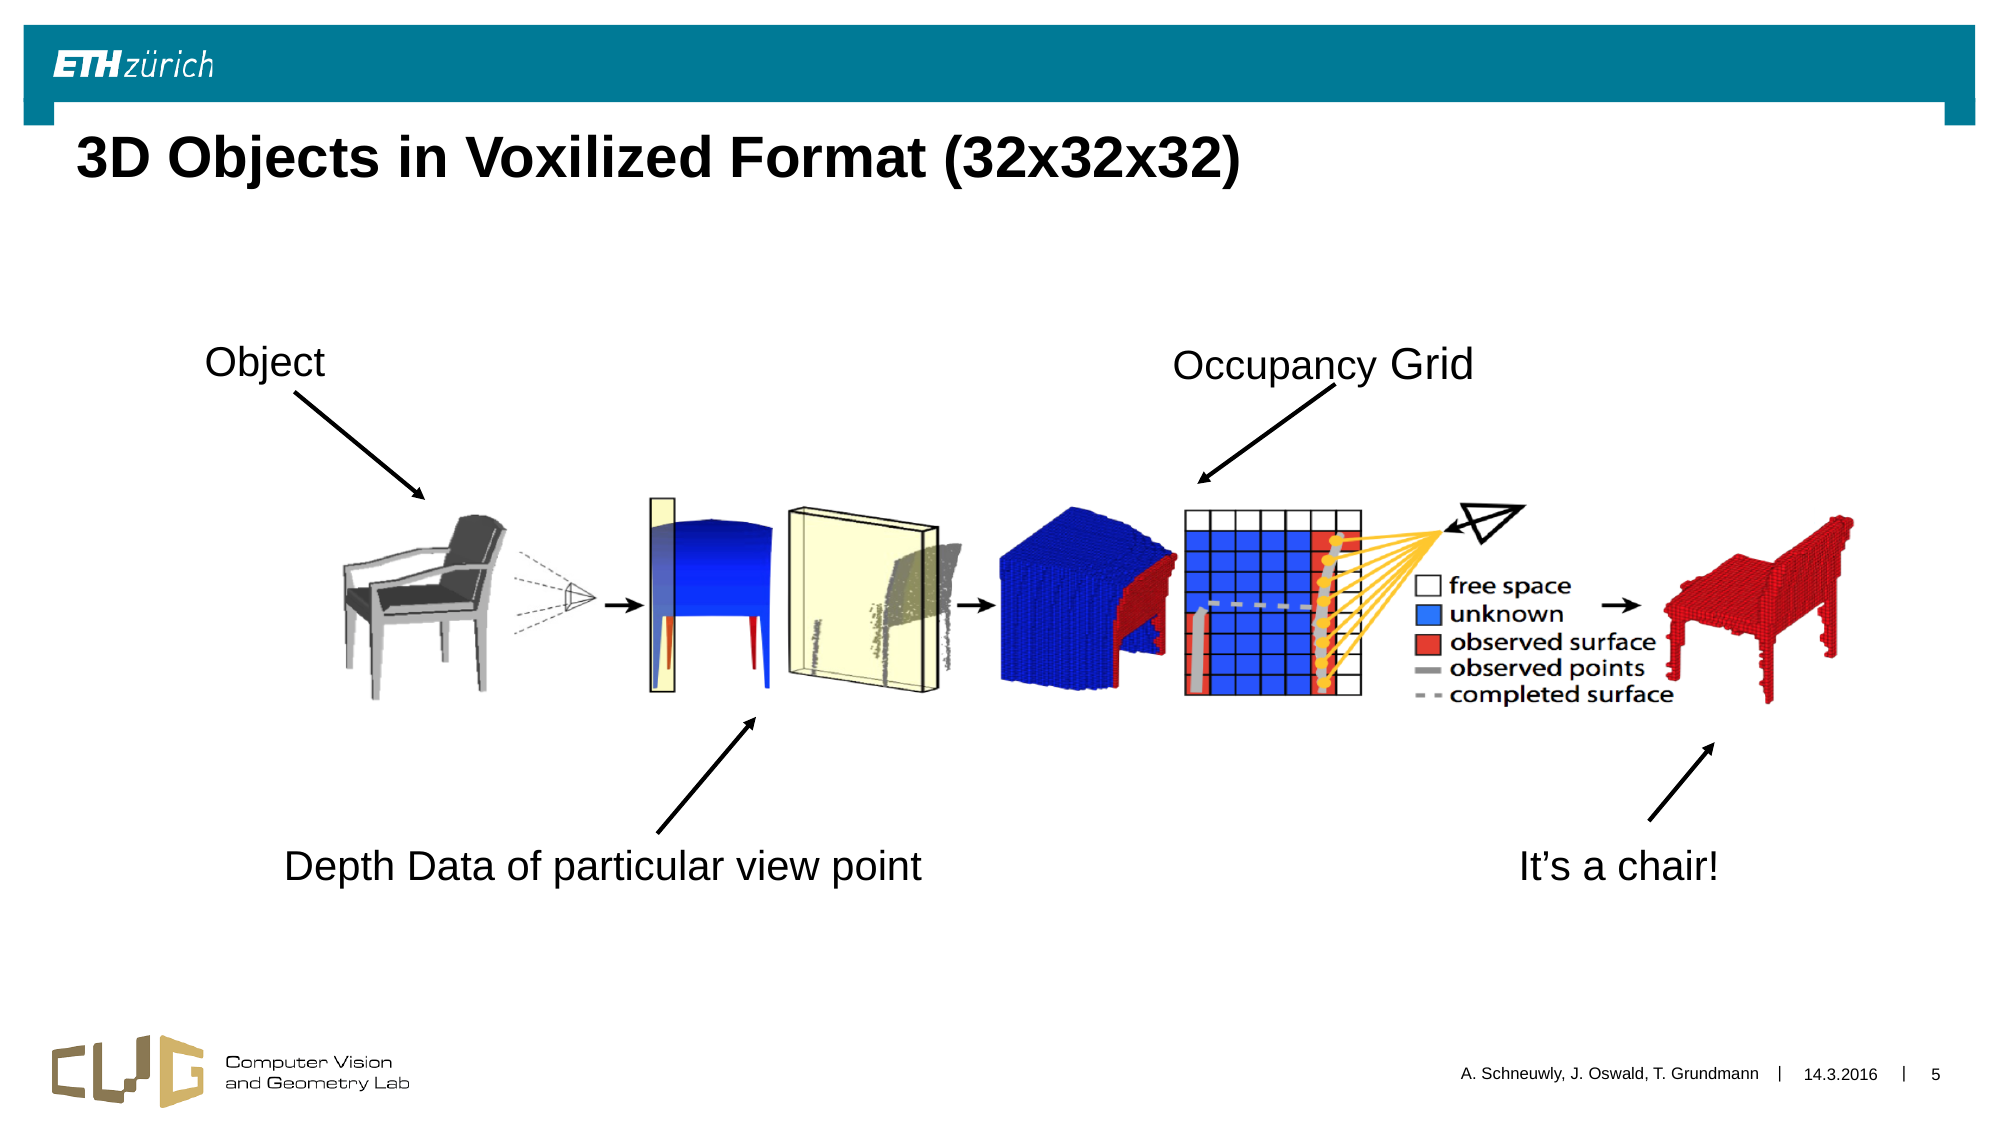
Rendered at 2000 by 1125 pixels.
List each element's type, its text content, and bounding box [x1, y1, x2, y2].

picture [52, 1035, 409, 1108]
slide_number 5 [1906, 1034, 1966, 1112]
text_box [196, 326, 1894, 906]
footer A. Schneuwly, J. Oswald, T. Grundmann [999, 1034, 1760, 1111]
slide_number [1790, 1034, 1892, 1112]
title 3D Objects in Voxilized Format (32x32x32) [53, 101, 1946, 269]
